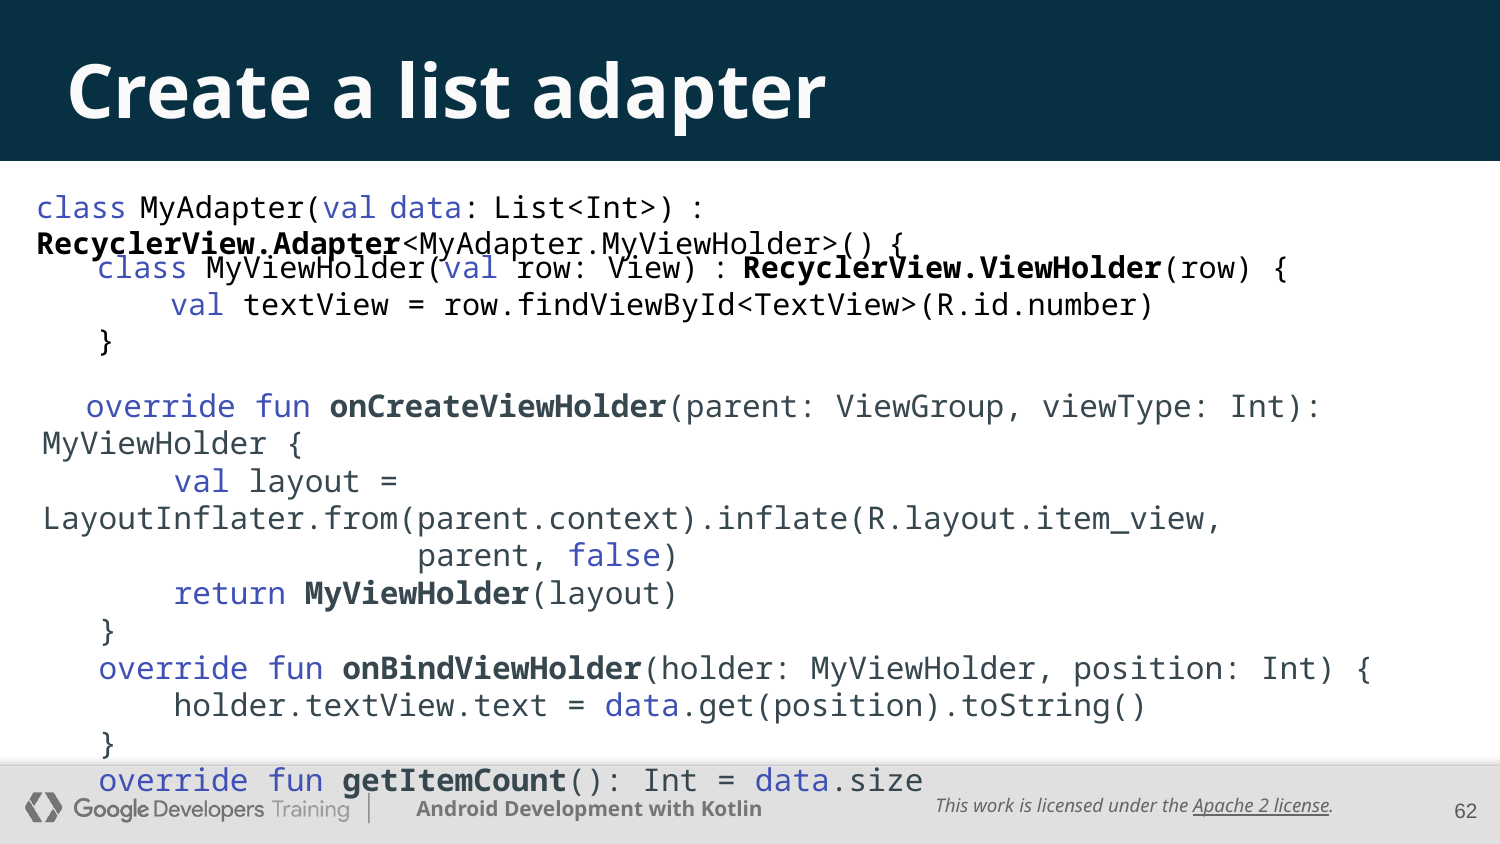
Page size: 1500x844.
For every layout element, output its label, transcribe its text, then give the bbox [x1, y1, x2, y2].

list class MyAdapter(val data: List<Int>) : RecyclerView.Adapter<MyAdapter.MyViewHolder>() { [21, 173, 1467, 245]
list class MyViewHolder(val row: View) : RecyclerView.ViewHolder(row) { val textView = row.findViewById<TextView>(R.id.number) } [27, 233, 1500, 370]
title Create a list adapter [51, 28, 1449, 122]
slide_number 62 [1402, 777, 1493, 842]
list override fun onCreateViewHolder(parent: ViewGroup, viewType: Int): MyViewHolder { val layout = LayoutInflater.from(parent.context).inflate(R.layout.item_view, parent, false) return MyViewHolder(layout) } override fun onBindViewHolder(holder: MyViewHolder, position: Int) { holder.textView.text = data.get(position).toString() } override fun getItemCount(): Int = data.size [27, 370, 1500, 752]
picture [0, 161, 1500, 844]
